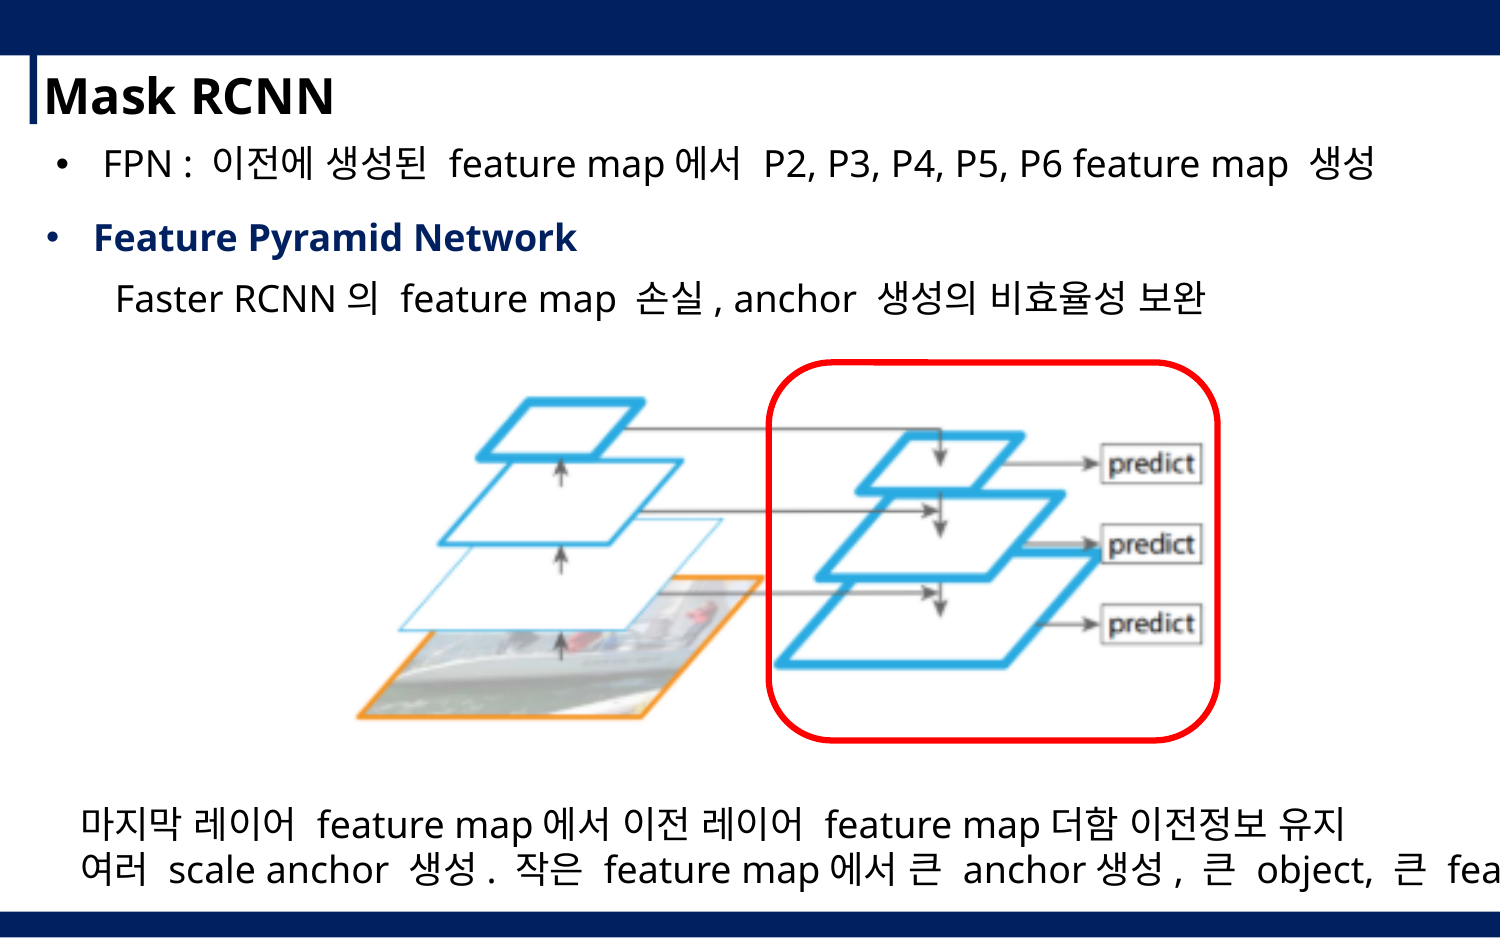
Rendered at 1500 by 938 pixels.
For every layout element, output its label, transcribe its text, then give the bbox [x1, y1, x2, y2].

text_box Feature Pyramid Network [31, 206, 593, 267]
text_box Mask RCNN [28, 57, 351, 133]
text_box FPN : 이전에 생성된 feature map에서 P2, P3, P4, P5, P6 feature map 생성 [40, 133, 1413, 193]
text_box 마지막 레이어 feature map에서 이전 레이어 feature map더함 이전정보 유지 여러 scale anchor 생성. 작은 feature map에서 큰 anchor생성, 큰 object, 큰 feature map에서 작은 anchor 생성해서 작은 object detection 할 수 있도록 설계?? [65, 793, 1500, 899]
text_box [27, 43, 39, 126]
text_box Faster RCNN의 feature map 손실, anchor 생성의 비효율성 보완 [100, 267, 1487, 328]
picture [333, 373, 1217, 741]
text_box [794, 360, 1192, 372]
